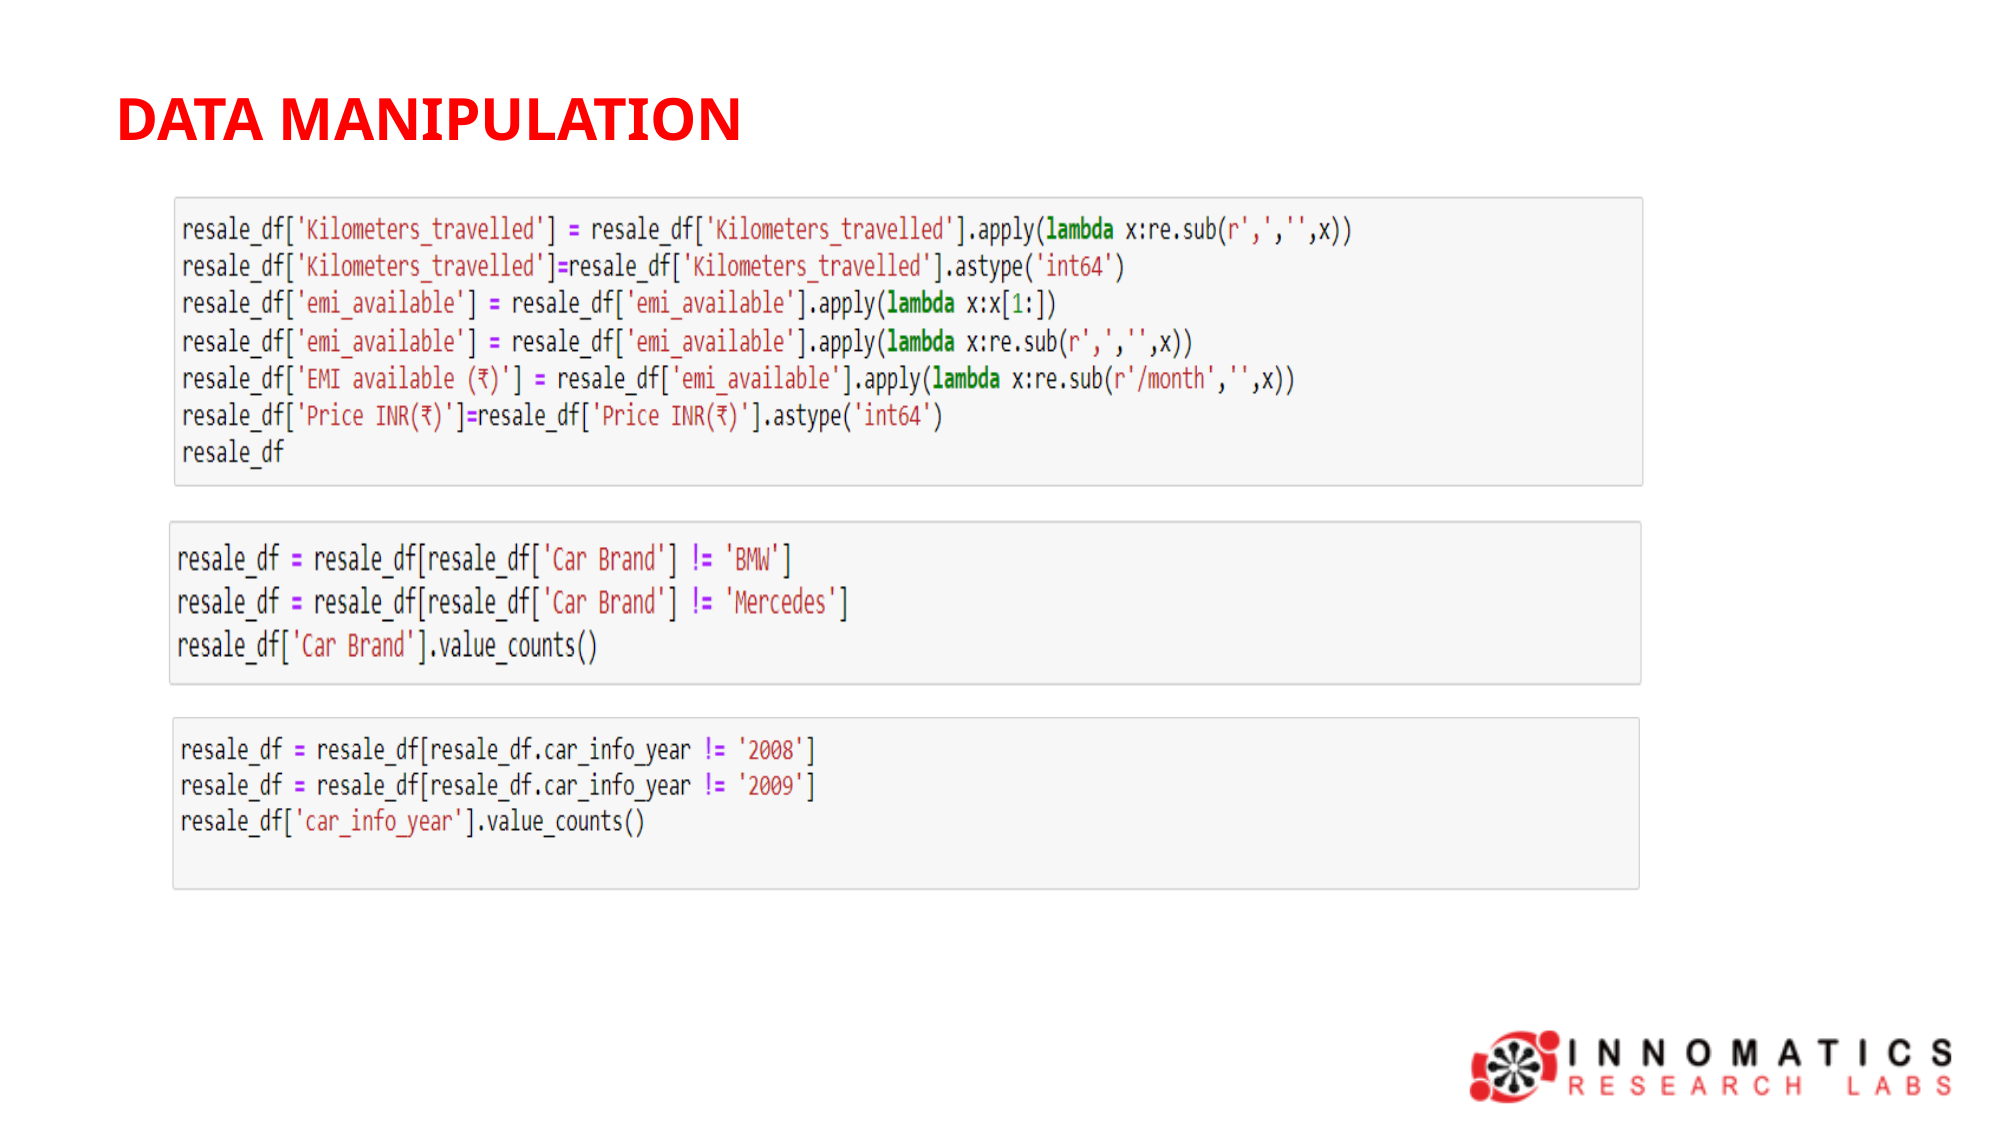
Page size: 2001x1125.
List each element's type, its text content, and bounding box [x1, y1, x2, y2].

picture [1445, 1014, 1975, 1125]
title DATA MANIPULATION [100, 12, 1826, 231]
picture [163, 510, 1648, 697]
picture [163, 717, 1648, 904]
picture [163, 191, 1648, 490]
